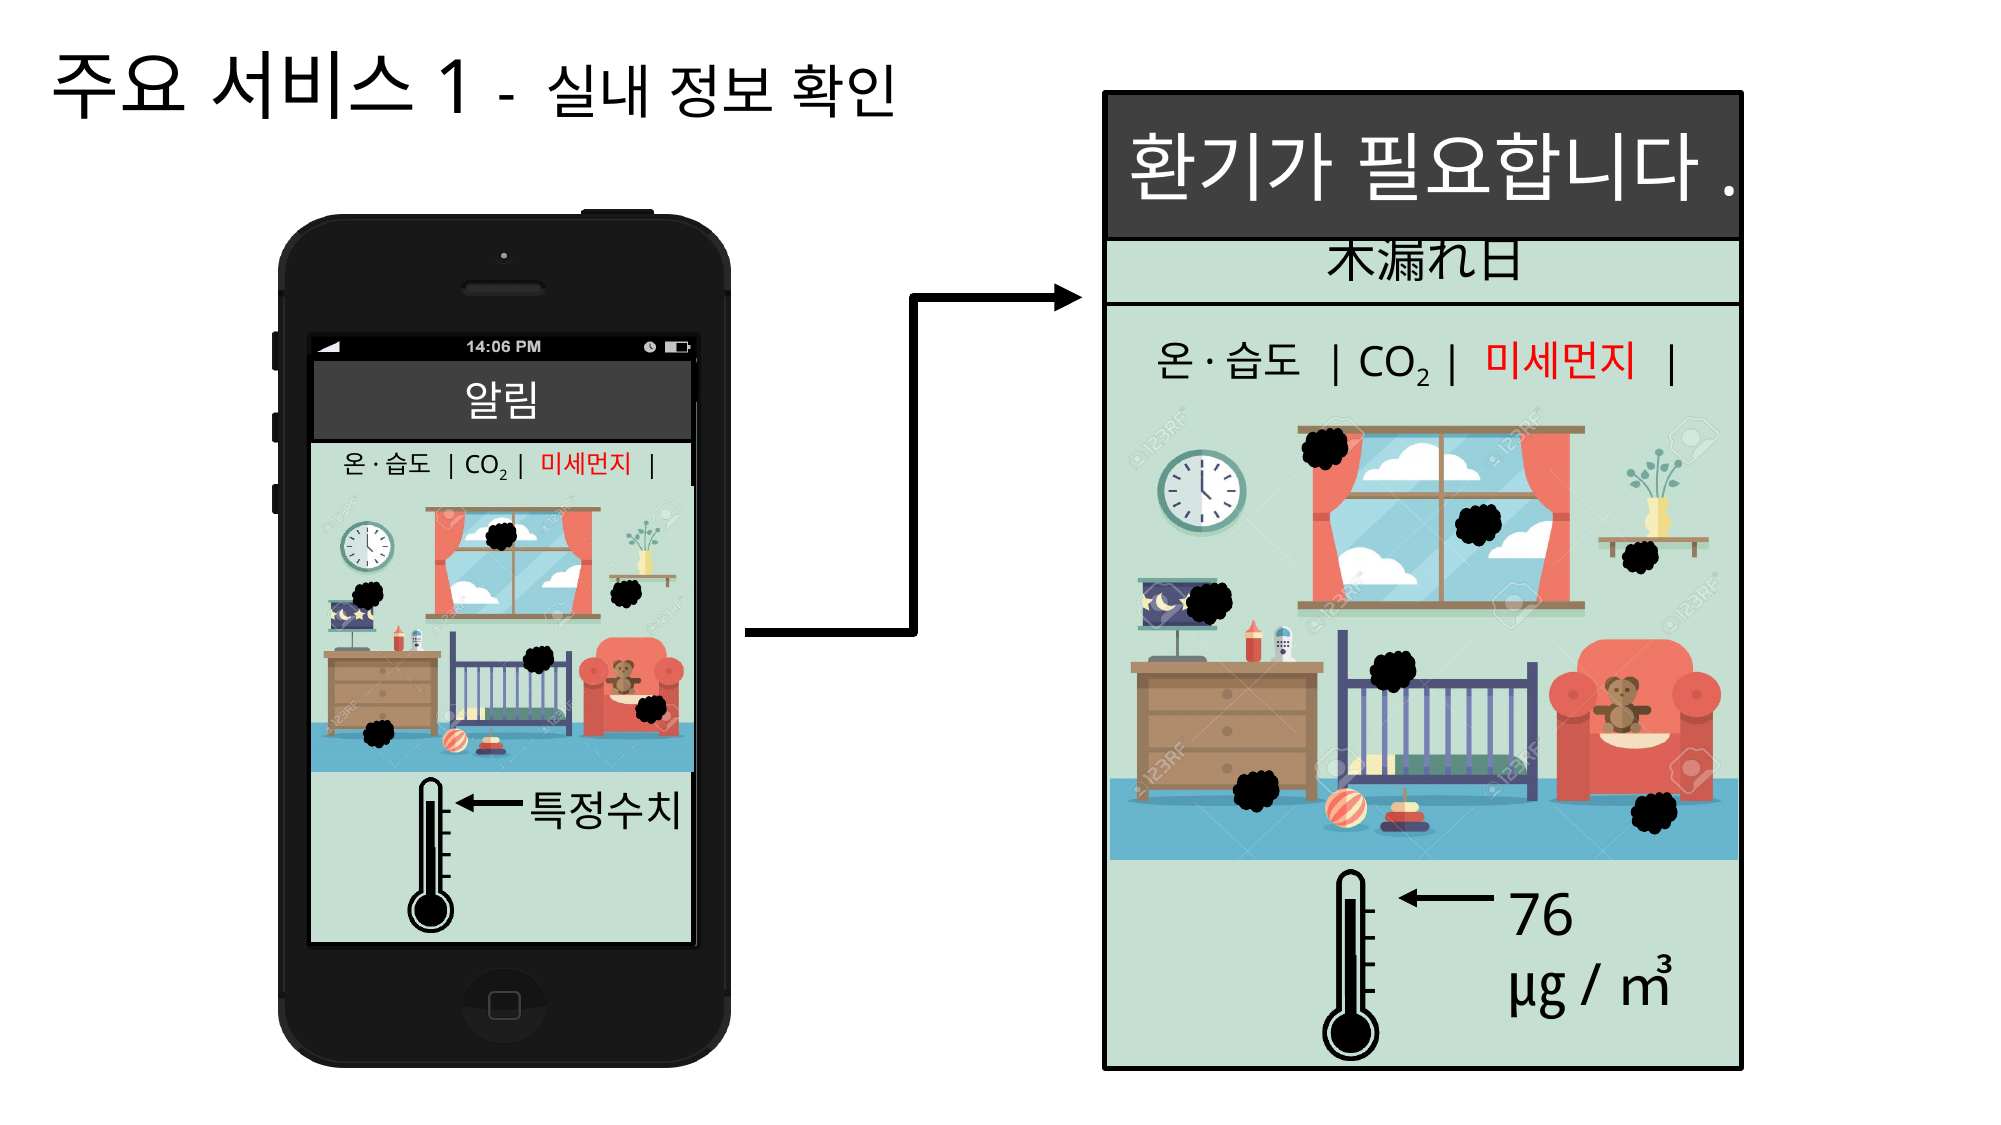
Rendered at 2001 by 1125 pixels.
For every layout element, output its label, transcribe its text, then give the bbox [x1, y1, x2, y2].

text_box 76㎍/㎥ [1493, 869, 1770, 1025]
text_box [1318, 111, 1534, 297]
text_box [1103, 91, 1316, 302]
text_box 주요 서비스1 - 실내 정보 확인 [35, 31, 933, 136]
text_box 온·습도 | CO2 | 미세먼지 | VOCs [1121, 327, 1742, 391]
text_box [1103, 302, 1743, 391]
text_box 환기가 필요합니다. [1104, 91, 1743, 241]
picture [1082, 392, 1767, 861]
picture [1302, 869, 1399, 1061]
text_box [1536, 241, 1743, 302]
picture [271, 209, 731, 1069]
text_box [1103, 869, 1743, 1070]
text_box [744, 297, 1083, 633]
